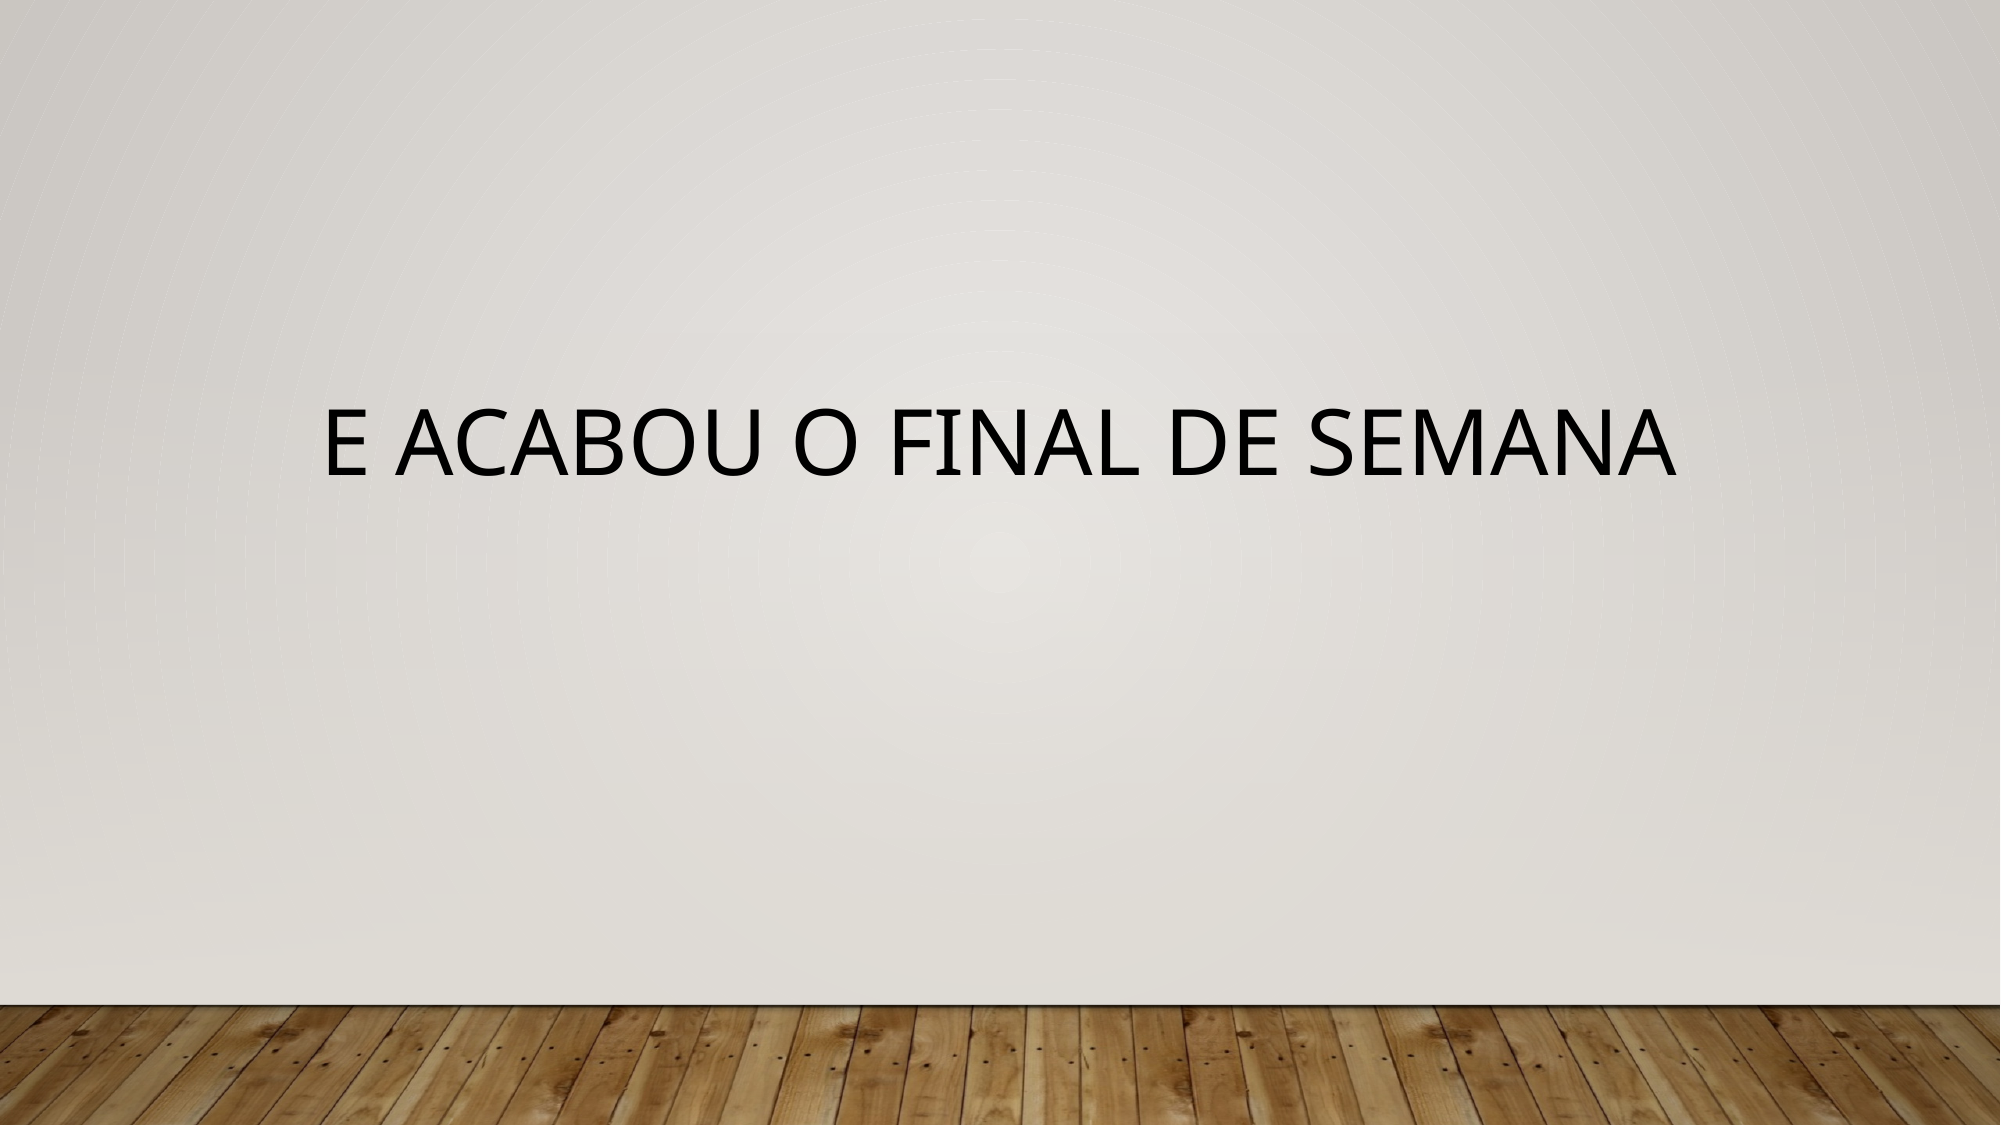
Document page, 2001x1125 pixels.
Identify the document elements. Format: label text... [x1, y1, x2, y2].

text_box E acabou o final de semana [184, 389, 1816, 486]
picture [0, 1005, 2000, 1125]
